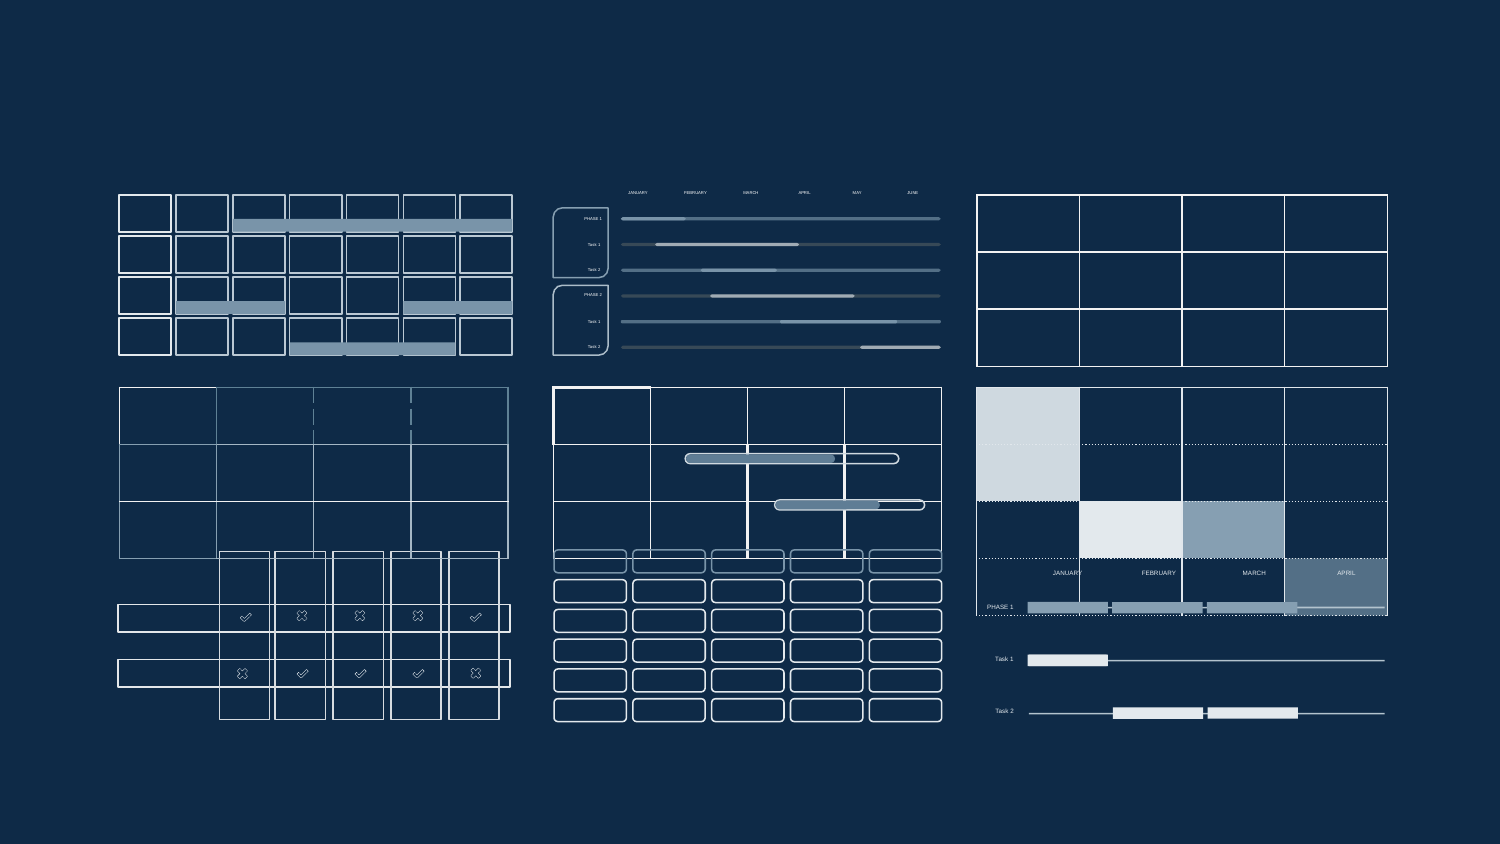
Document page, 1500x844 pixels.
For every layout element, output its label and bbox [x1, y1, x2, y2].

table_header [120, 388, 216, 444]
table_cell [651, 502, 746, 549]
table_cell [1080, 444, 1181, 501]
table_header [217, 388, 314, 444]
table_header [1080, 388, 1181, 444]
table_cell [749, 502, 843, 549]
table_header [1183, 388, 1284, 444]
table_cell [412, 445, 507, 501]
text_box [972, 554, 1386, 720]
table_header [977, 388, 1079, 444]
table_cell [749, 465, 843, 501]
table_cell [1183, 501, 1284, 554]
table_header [1285, 388, 1387, 444]
table_header [411, 388, 507, 444]
table_cell [978, 253, 1079, 308]
table_header [845, 388, 941, 444]
table_header [1285, 196, 1387, 251]
table_header [748, 388, 844, 444]
table_cell [1285, 444, 1387, 501]
table_cell [217, 502, 313, 551]
table_cell [1285, 310, 1387, 366]
table_cell [217, 445, 313, 501]
text_box [685, 453, 900, 464]
text_box [552, 189, 942, 356]
table_cell [554, 502, 650, 549]
table_header [651, 388, 747, 444]
table_cell [314, 502, 410, 551]
table_cell [1285, 501, 1387, 558]
table_cell [1080, 253, 1181, 308]
table_cell [846, 445, 941, 501]
table_cell [1080, 501, 1181, 554]
table_header [1080, 196, 1181, 251]
table_cell [554, 445, 650, 501]
text_box [118, 194, 513, 356]
table_cell [846, 502, 941, 549]
table_cell [1183, 310, 1284, 366]
text_box [553, 549, 942, 722]
table_cell [412, 502, 507, 551]
table_header [555, 389, 650, 444]
table_header [314, 388, 411, 444]
text_box [774, 499, 925, 511]
table_cell [1285, 253, 1387, 308]
table_cell [120, 445, 216, 501]
table_cell [120, 502, 216, 551]
table_cell [1183, 444, 1284, 501]
table_cell [978, 310, 1079, 366]
text_box [117, 551, 511, 720]
table_cell [1183, 253, 1284, 308]
table_cell [749, 445, 843, 452]
table_cell [314, 445, 410, 501]
table_cell [977, 501, 1079, 554]
table_header [1183, 196, 1284, 251]
table_header [978, 196, 1079, 251]
table_cell [651, 445, 746, 501]
table_cell [1080, 310, 1181, 366]
table_cell [977, 444, 1079, 501]
